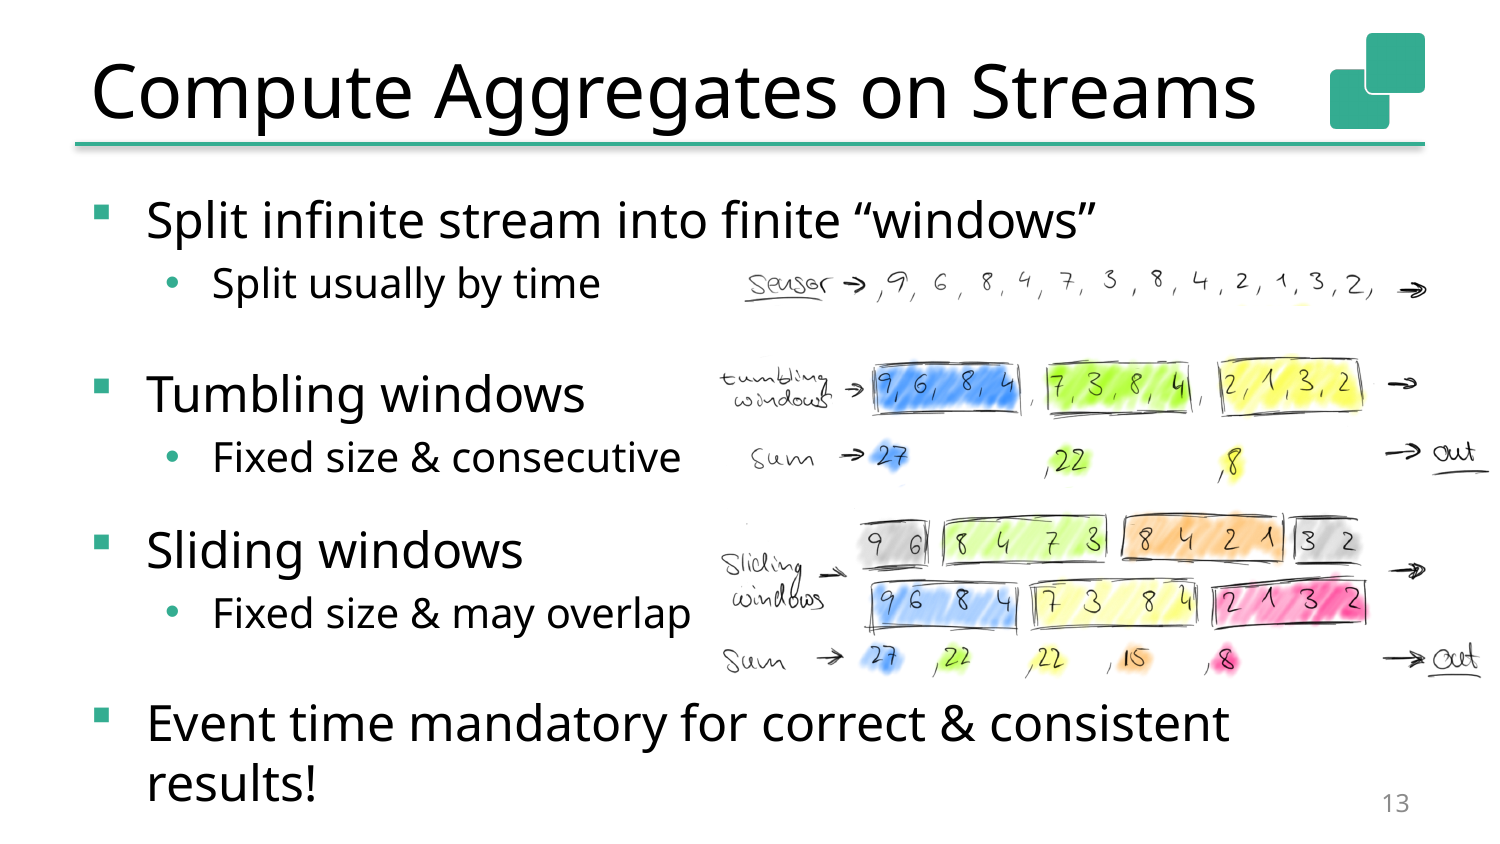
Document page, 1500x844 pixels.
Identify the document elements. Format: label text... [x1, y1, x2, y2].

picture [725, 267, 1500, 306]
slide_number 13 [1074, 782, 1425, 827]
picture [714, 508, 1494, 683]
picture [1330, 33, 1425, 129]
list Split infinite stream into finite “windows” Split usually by time Tumbling windows Fixed size & consecutive Sliding windows Fixed size & may overlap Event time mandatory for correct & consistent results! [75, 181, 1393, 754]
picture [714, 352, 1494, 488]
title Compute Aggregates on Streams [75, 33, 1302, 145]
